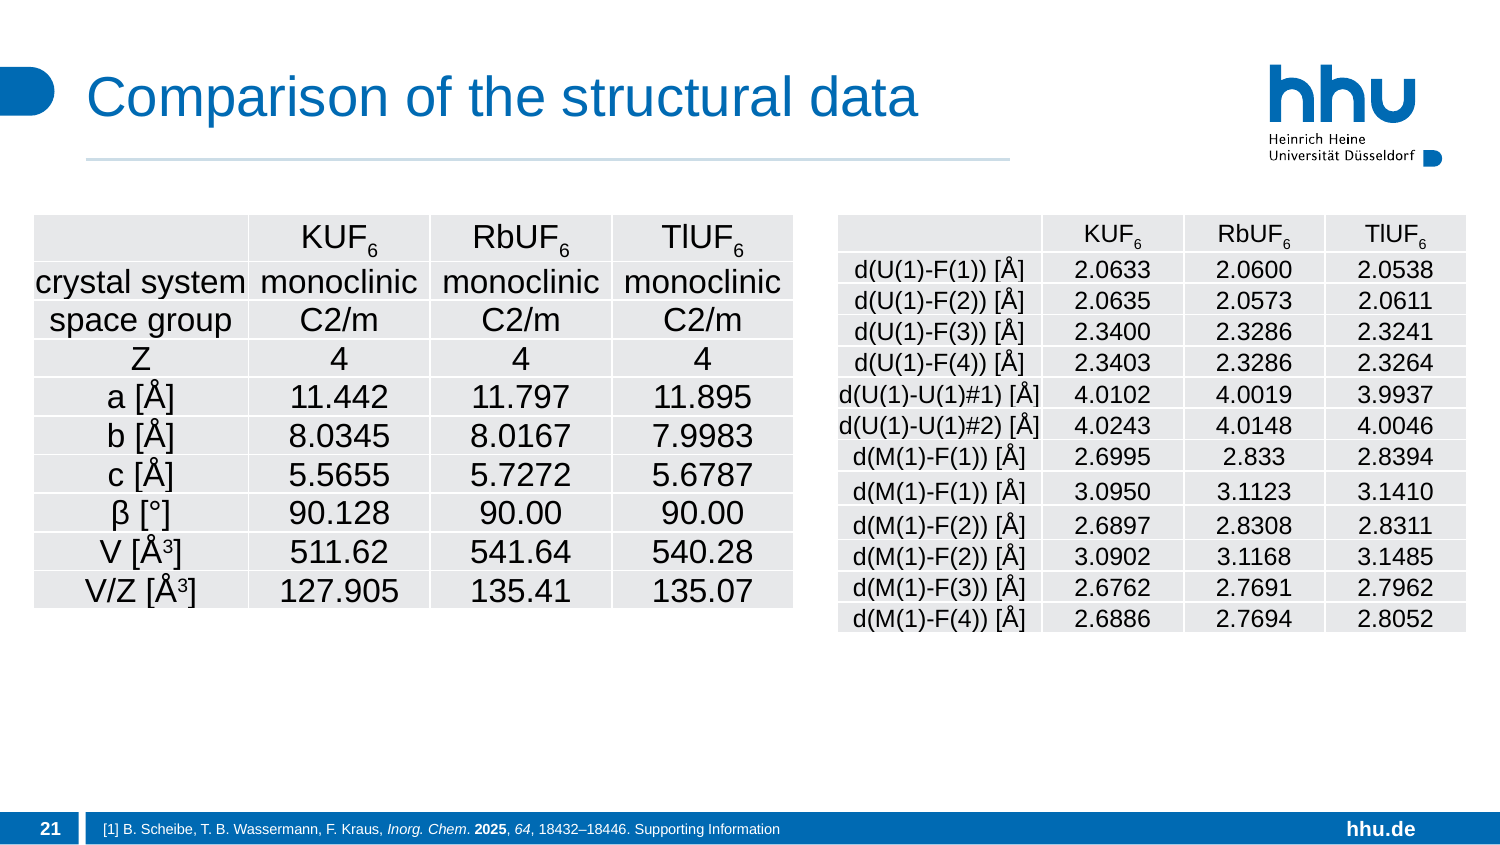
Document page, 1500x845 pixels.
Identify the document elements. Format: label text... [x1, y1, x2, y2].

table_cell 2.0635 [1043, 284, 1183, 314]
table_cell d(U(1)-F(2)) [Å] [838, 284, 1041, 314]
table_cell 2.0600 [1185, 253, 1324, 282]
table_cell 3.1485 [1326, 540, 1466, 570]
table_cell 540.28 [613, 533, 793, 570]
table_cell V/Z [Å3] [34, 571, 248, 608]
table_cell d(M(1)-F(1)) [Å] [838, 472, 1041, 504]
table_cell monoclinic [613, 262, 793, 299]
table_cell 2.6995 [1043, 440, 1183, 470]
table_cell 4.0046 [1326, 409, 1466, 439]
table_cell 4.0102 [1043, 378, 1183, 407]
table_cell d(U(1)-F(4)) [Å] [838, 347, 1041, 376]
table_cell 8.0345 [249, 417, 429, 454]
table_cell 2.7962 [1326, 572, 1466, 601]
table_cell crystal system [34, 262, 248, 299]
table_cell 2.7694 [1185, 603, 1324, 632]
table_header KUF6 [249, 215, 429, 261]
table_cell 127.905 [249, 571, 429, 608]
table_cell 3.0902 [1043, 540, 1183, 570]
table_cell 11.895 [613, 378, 793, 415]
table_header KUF6 [1043, 215, 1183, 251]
table_cell 135.07 [613, 571, 793, 608]
table_cell 2.8311 [1326, 506, 1466, 539]
table_cell 3.9937 [1326, 378, 1466, 407]
table_header RbUF6 [1185, 215, 1324, 251]
table_cell 2.8052 [1326, 603, 1466, 632]
table_cell d(M(1)-F(3)) [Å] [838, 572, 1041, 601]
table_cell 2.3403 [1043, 347, 1183, 376]
table_cell 2.3400 [1043, 315, 1183, 345]
table_cell 2.8394 [1326, 440, 1466, 470]
table_cell 5.5655 [249, 455, 429, 492]
table_cell d(M(1)-F(2)) [Å] [838, 540, 1041, 570]
table_cell 3.1123 [1185, 472, 1324, 504]
table_cell 4.0019 [1185, 378, 1324, 407]
table_cell 2.3286 [1185, 315, 1324, 345]
table_cell d(M(1)-F(4)) [Å] [838, 603, 1041, 632]
slide_number 21 [5, 816, 62, 841]
table_cell C2/m [431, 301, 611, 338]
table_cell 2.0633 [1043, 253, 1183, 282]
table_header [838, 215, 1041, 251]
table_cell 2.0538 [1326, 253, 1466, 282]
table_cell β [°] [34, 494, 248, 531]
table_cell C2/m [613, 301, 793, 338]
table_cell C2/m [249, 301, 429, 338]
table_cell 7.9983 [613, 417, 793, 454]
table_cell 2.833 [1185, 440, 1324, 470]
table_cell 90.128 [249, 494, 429, 531]
table_cell 11.797 [431, 378, 611, 415]
table_cell monoclinic [431, 262, 611, 299]
table_cell d(U(1)-U(1)#2) [Å] [838, 409, 1041, 439]
title Comparison of the structural data [86, 54, 1207, 129]
table_cell 2.7691 [1185, 572, 1324, 601]
table_cell 541.64 [431, 533, 611, 570]
table_cell 2.3241 [1326, 315, 1466, 345]
table_cell 4.0148 [1185, 409, 1324, 439]
table_header TlUF6 [1326, 215, 1466, 251]
table_cell a [Å] [34, 378, 248, 415]
table_cell 2.3286 [1185, 347, 1324, 376]
table_cell 2.6762 [1043, 572, 1183, 601]
table_cell 4.0243 [1043, 409, 1183, 439]
table_cell 11.442 [249, 378, 429, 415]
table_cell V [Å3] [34, 533, 248, 570]
table_cell 2.8308 [1185, 506, 1324, 539]
table_header RbUF6 [431, 215, 611, 261]
table_cell b [Å] [34, 417, 248, 454]
table_cell 511.62 [249, 533, 429, 570]
table_cell 4 [431, 340, 611, 376]
table_cell 2.0573 [1185, 284, 1324, 314]
table_cell 8.0167 [431, 417, 611, 454]
table_cell space group [34, 301, 248, 338]
table_cell 5.7272 [431, 455, 611, 492]
table_cell 2.6886 [1043, 603, 1183, 632]
table_cell 2.6897 [1043, 506, 1183, 539]
table_cell 90.00 [431, 494, 611, 531]
table_cell d(U(1)-U(1)#1) [Å] [838, 378, 1041, 407]
table_header [34, 215, 248, 261]
footer [1] B. Scheibe, T. B. Wassermann, F. Kraus, Inorg. Chem. 2025, 64, 18432–18446. Supporting Information [103, 816, 1273, 841]
table_header TlUF6 [613, 215, 793, 261]
table_cell 90.00 [613, 494, 793, 531]
table_cell 135.41 [431, 571, 611, 608]
table_cell d(M(1)-F(2)) [Å] [838, 506, 1041, 539]
table_cell d(U(1)-F(1)) [Å] [838, 253, 1041, 282]
table_cell d(M(1)-F(1)) [Å] [838, 440, 1041, 470]
table_cell Z [34, 340, 248, 376]
table_cell 2.3264 [1326, 347, 1466, 376]
table_cell 4 [249, 340, 429, 376]
table_cell c [Å] [34, 455, 248, 492]
table_cell 5.6787 [613, 455, 793, 492]
table_cell monoclinic [249, 262, 429, 299]
table_cell d(U(1)-F(3)) [Å] [838, 315, 1041, 345]
table_cell 3.0950 [1043, 472, 1183, 504]
table_cell 4 [613, 340, 793, 376]
table_cell 3.1410 [1326, 472, 1466, 504]
table_cell 2.0611 [1326, 284, 1466, 314]
table_cell 3.1168 [1185, 540, 1324, 570]
